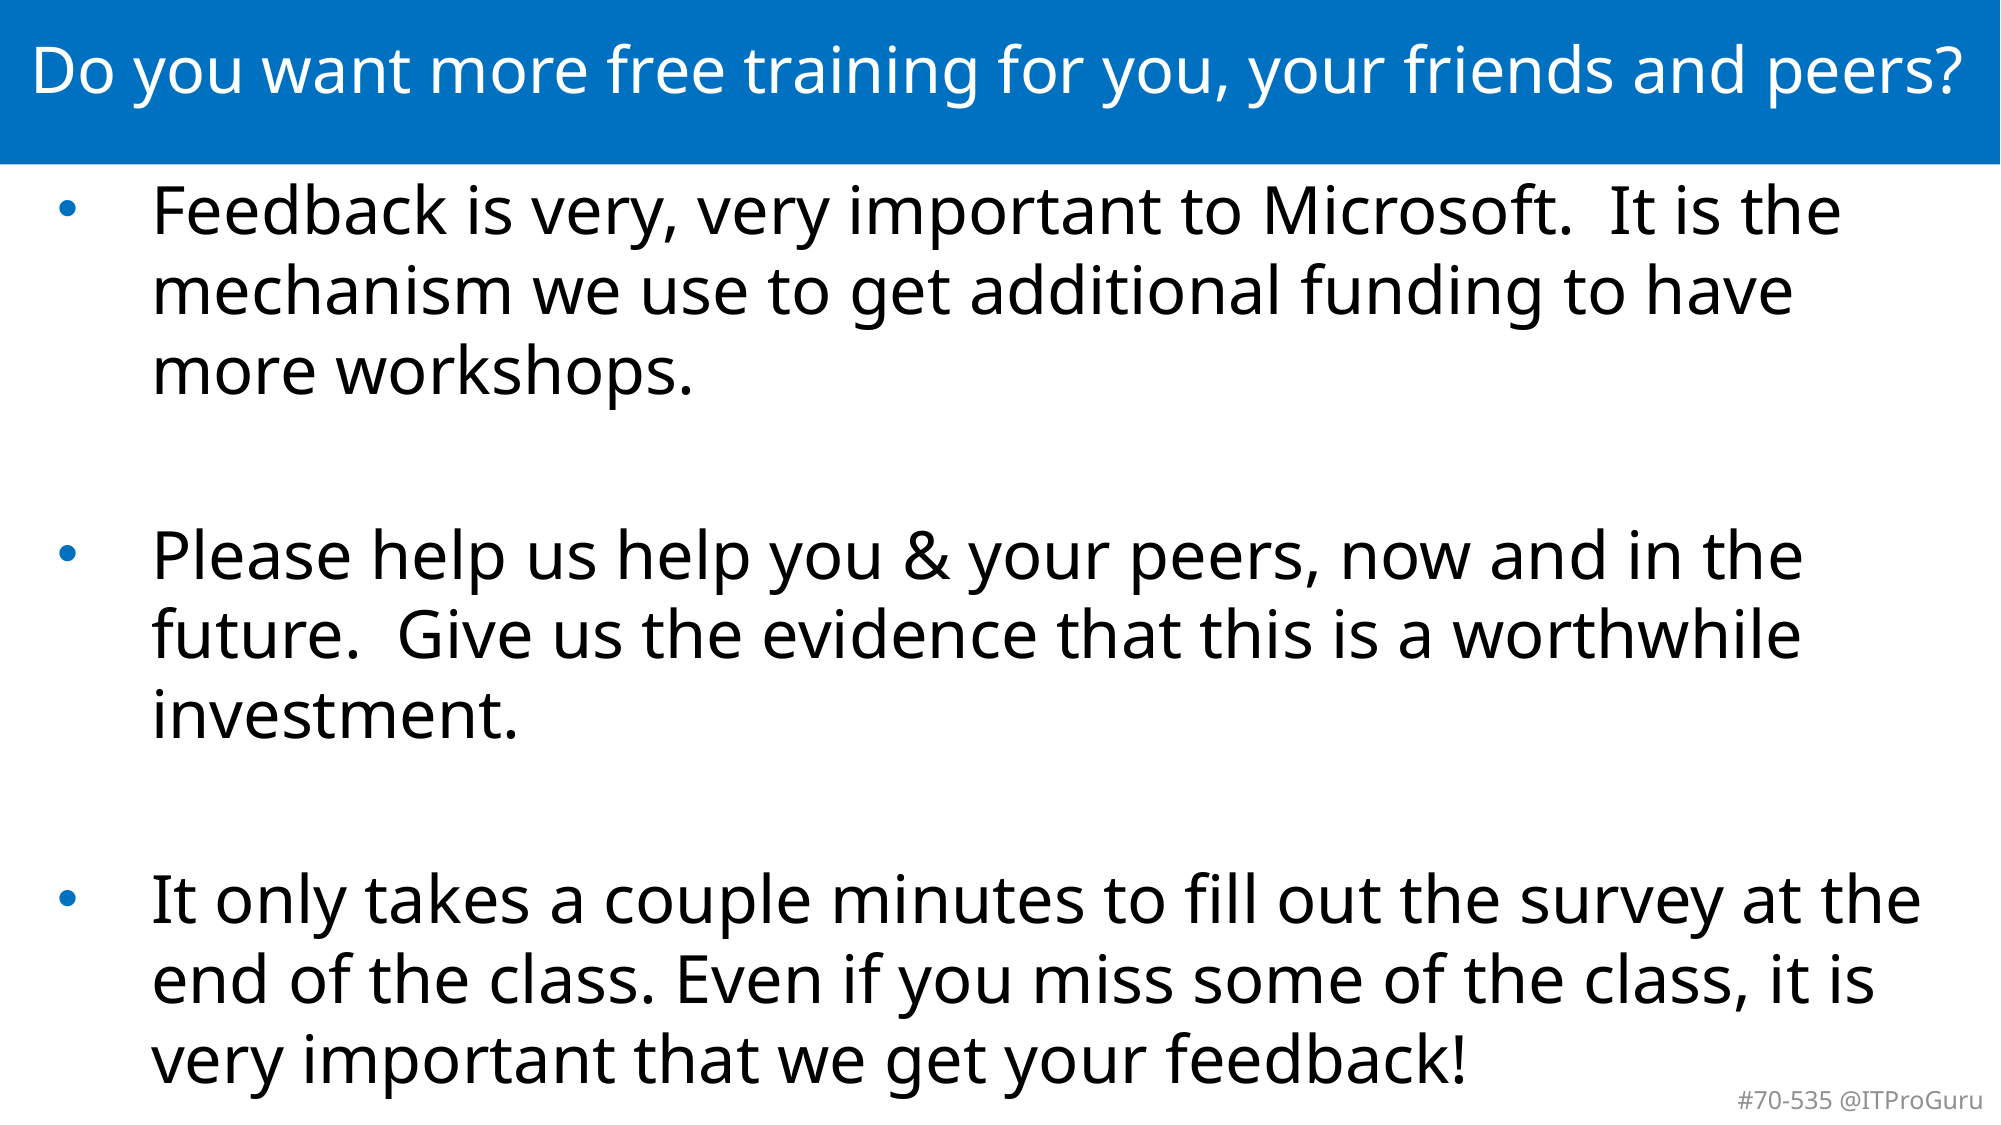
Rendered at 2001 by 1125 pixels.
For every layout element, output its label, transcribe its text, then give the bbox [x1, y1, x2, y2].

title Do you want more free training for you, your friends and peers? [30, 0, 1983, 148]
list Feedback is very, very important to Microsoft. It is the mechanism we use to get additional funding to have more workshops. Please help us help you & your peers, now and in the future. Give us the evidence that this is a worthwhile investment. It only takes a couple minutes to fill out the survey at the end of the class. Even if you miss some of the class, it is very important that we get your feedback! THANK YOU! From our entire training team!!! [56, 167, 1933, 1013]
